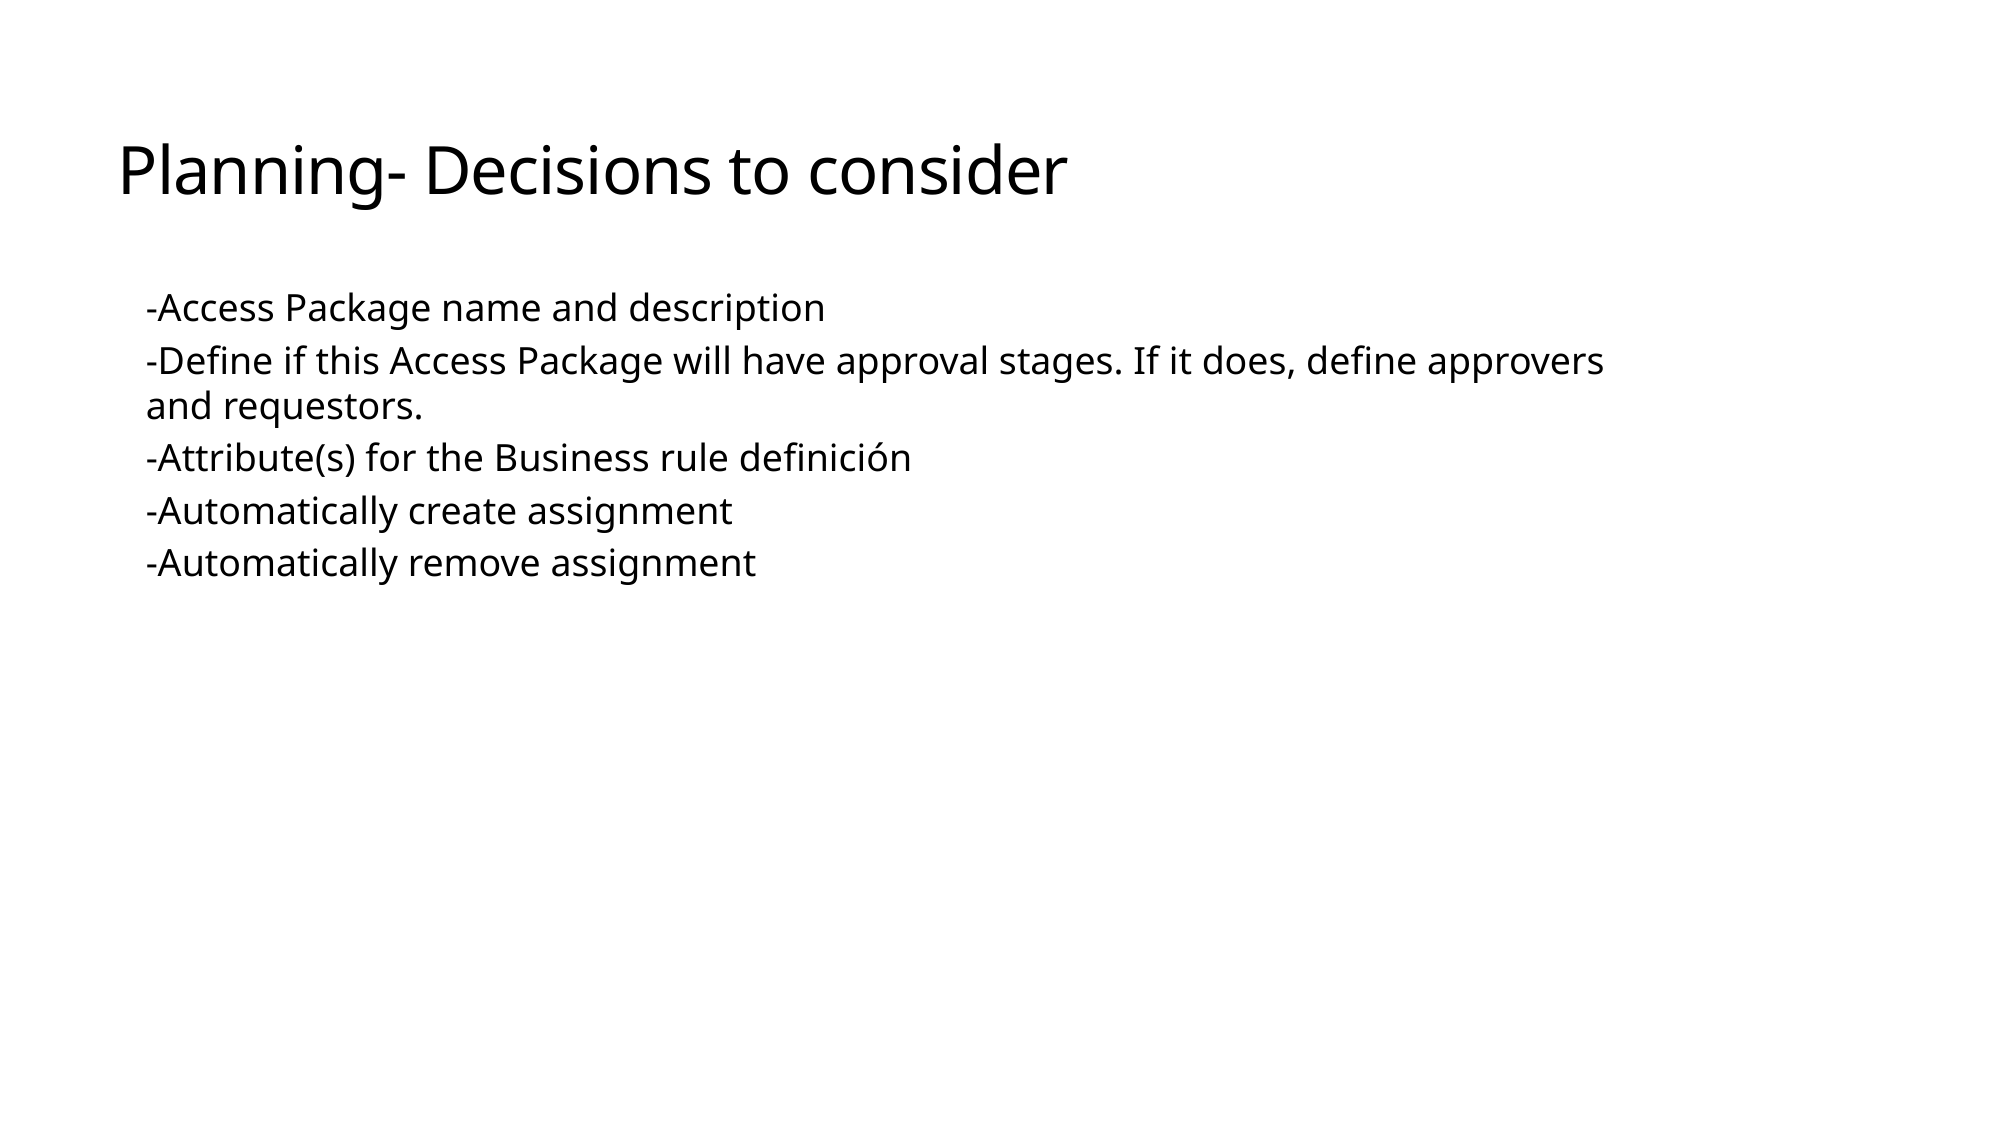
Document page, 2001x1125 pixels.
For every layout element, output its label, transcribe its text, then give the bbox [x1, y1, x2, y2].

subtitle -Access Package name and description -Define if this Access Package will have approval stages. If it does, define approvers and requestors. -Attribute(s) for the Business rule definición -Automatically create assignment -Automatically remove assignment [145, 284, 1612, 1027]
title Planning- Decisions to consider [0, 74, 1344, 208]
